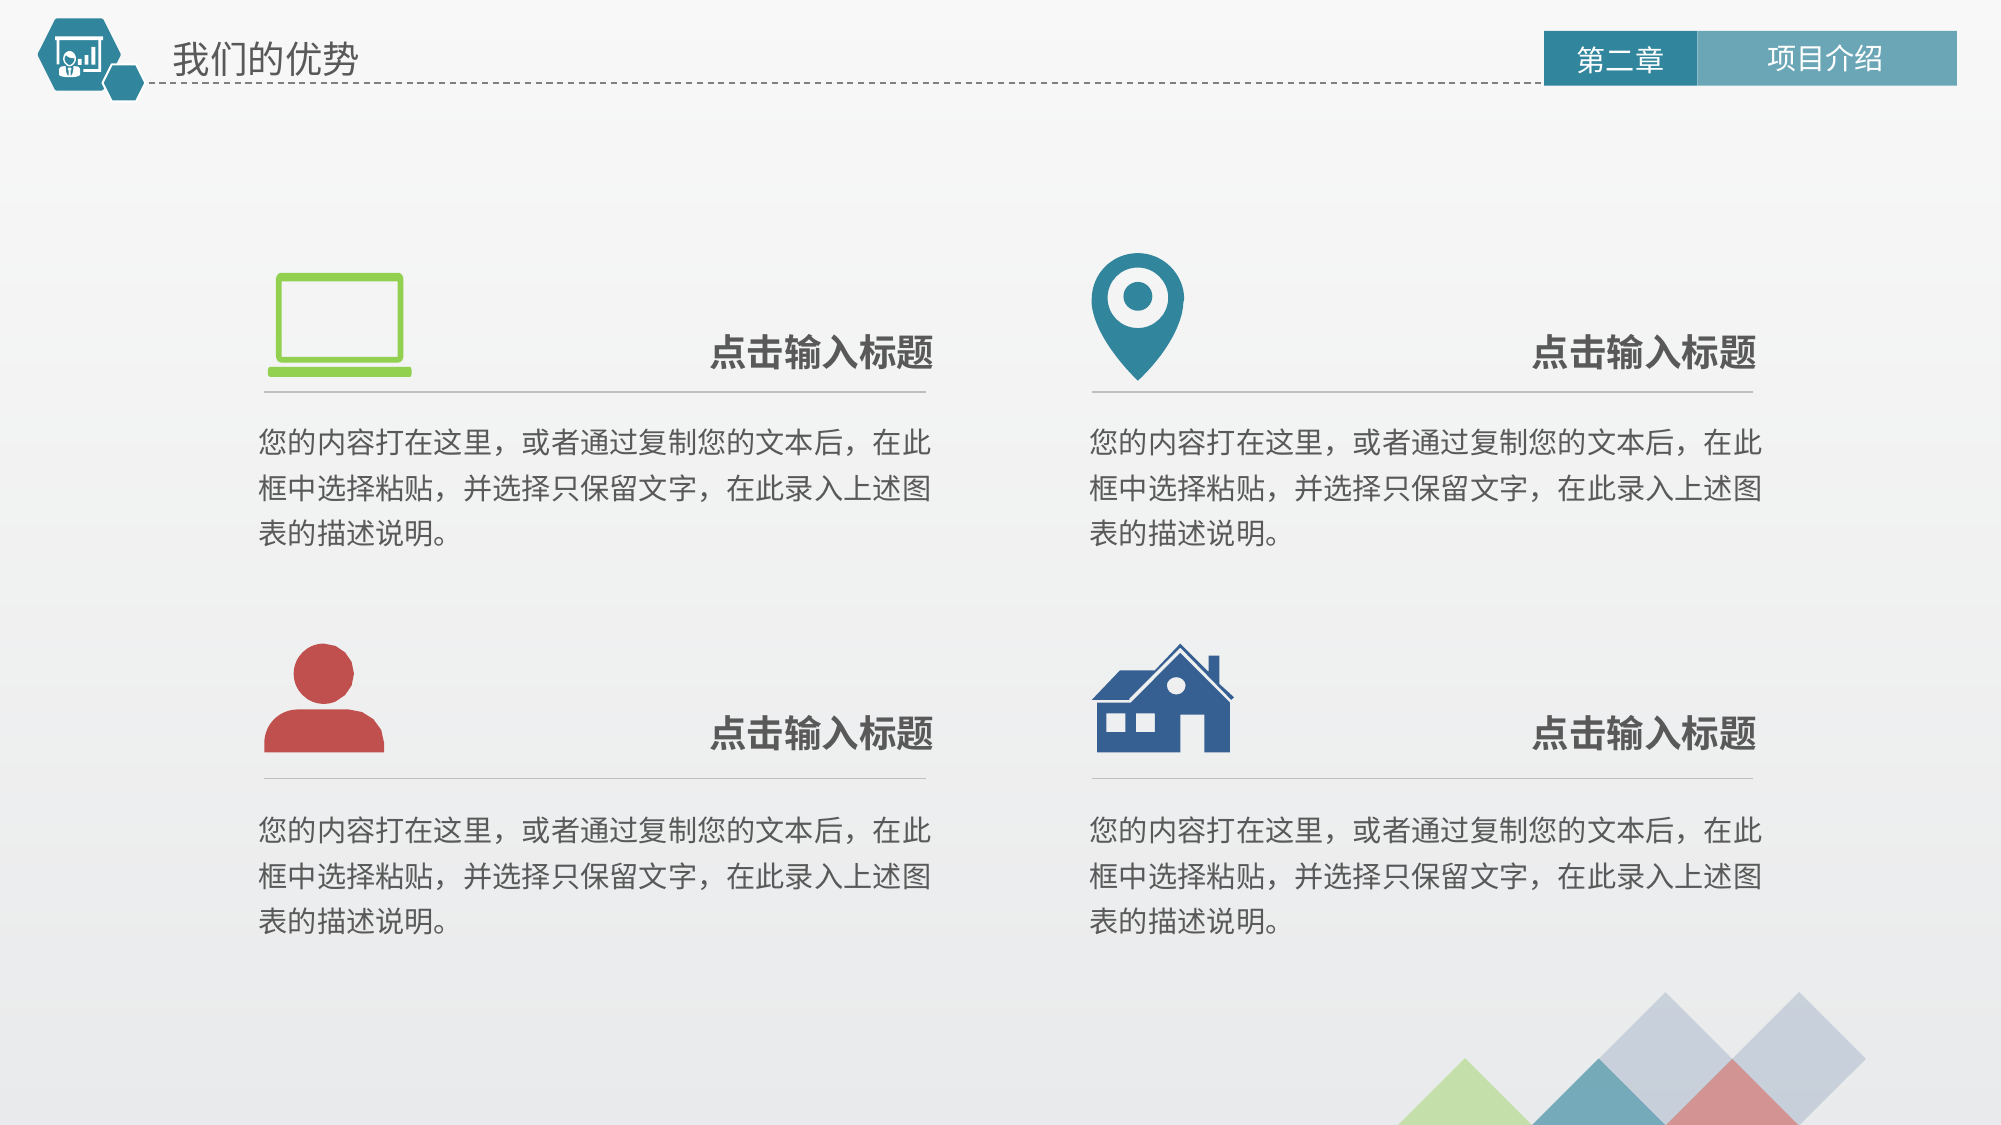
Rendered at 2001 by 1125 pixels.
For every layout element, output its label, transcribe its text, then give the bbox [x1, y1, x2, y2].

text_box [1529, 1058, 1660, 1125]
text_box 我们的优势 [161, 30, 469, 82]
text_box 点击输入标题 [694, 703, 950, 763]
text_box [37, 18, 121, 91]
text_box [1544, 83, 1695, 88]
text_box [55, 36, 104, 72]
text_box [1695, 29, 1959, 88]
text_box [1542, 29, 1695, 82]
text_box [59, 51, 81, 78]
text_box [1730, 989, 1869, 1125]
text_box 您的内容打在这里，或者通过复制您的文本后，在此框中选择粘贴，并选择只保留文字，在此录入上述图表的描述说明。 [243, 406, 949, 558]
text_box 您的内容打在这里，或者通过复制您的文本后，在此框中选择粘贴，并选择只保留文字，在此录入上述图表的描述说明。 [243, 794, 949, 946]
text_box 项目介绍 [1695, 34, 1956, 82]
text_box 点击输入标题 [1516, 321, 1772, 382]
text_box [1596, 989, 1732, 1125]
text_box [100, 62, 148, 104]
text_box 您的内容打在这里，或者通过复制您的文本后，在此框中选择粘贴，并选择只保留文字，在此录入上述图表的描述说明。 [1075, 794, 1780, 946]
text_box [1671, 1063, 1794, 1125]
text_box [275, 272, 404, 363]
text_box [264, 709, 385, 753]
text_box [267, 366, 412, 377]
text_box [1091, 253, 1185, 381]
text_box [1396, 1056, 1532, 1125]
text_box [1091, 643, 1235, 700]
text_box [1097, 652, 1230, 753]
text_box 第二章 [1544, 36, 1698, 83]
text_box 点击输入标题 [694, 321, 950, 382]
text_box 您的内容打在这里，或者通过复制您的文本后，在此框中选择粘贴，并选择只保留文字，在此录入上述图表的描述说明。 [1075, 406, 1780, 558]
text_box [293, 643, 354, 704]
text_box 点击输入标题 [1516, 703, 1772, 763]
